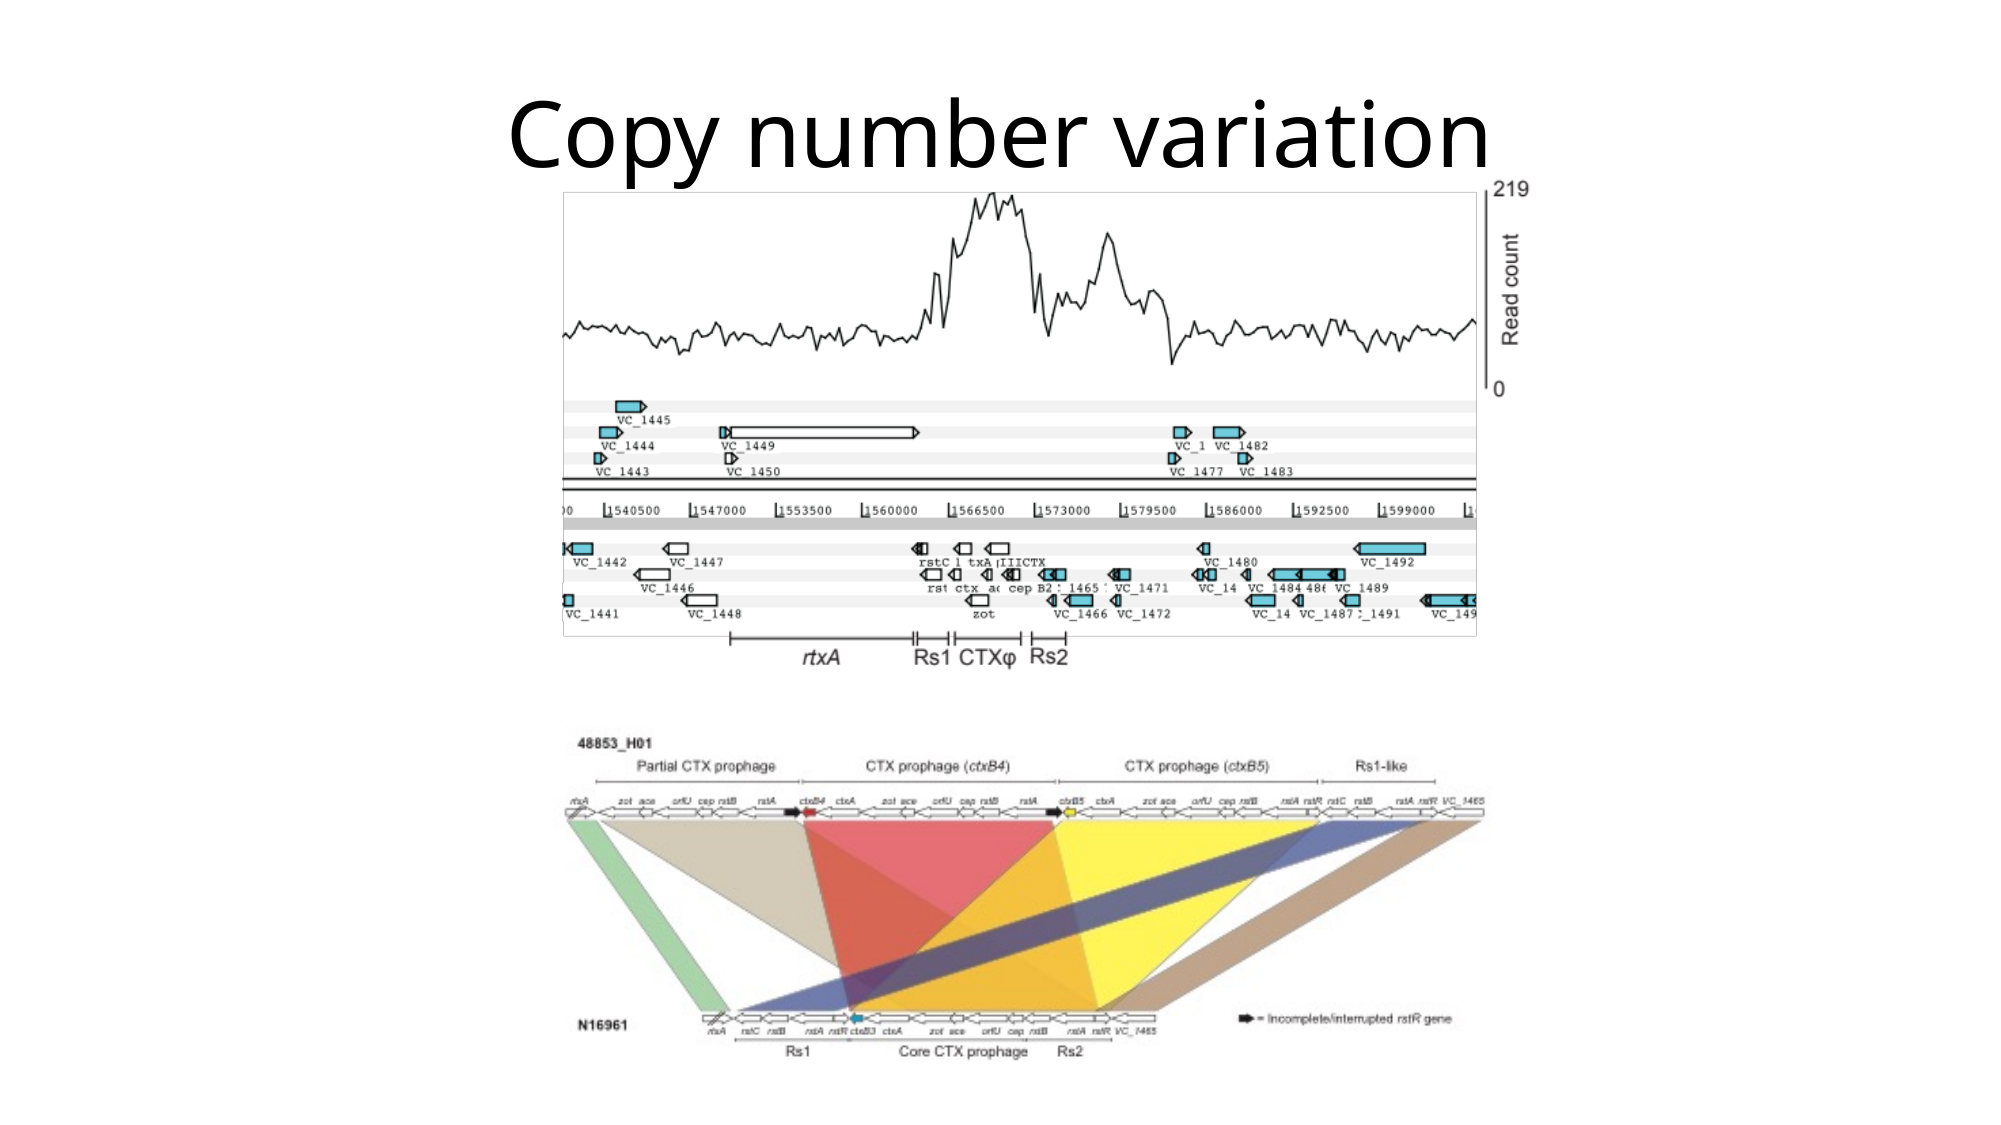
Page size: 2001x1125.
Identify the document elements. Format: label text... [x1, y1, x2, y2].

picture [538, 82, 1532, 1093]
title Copy number variation [324, 43, 1675, 232]
